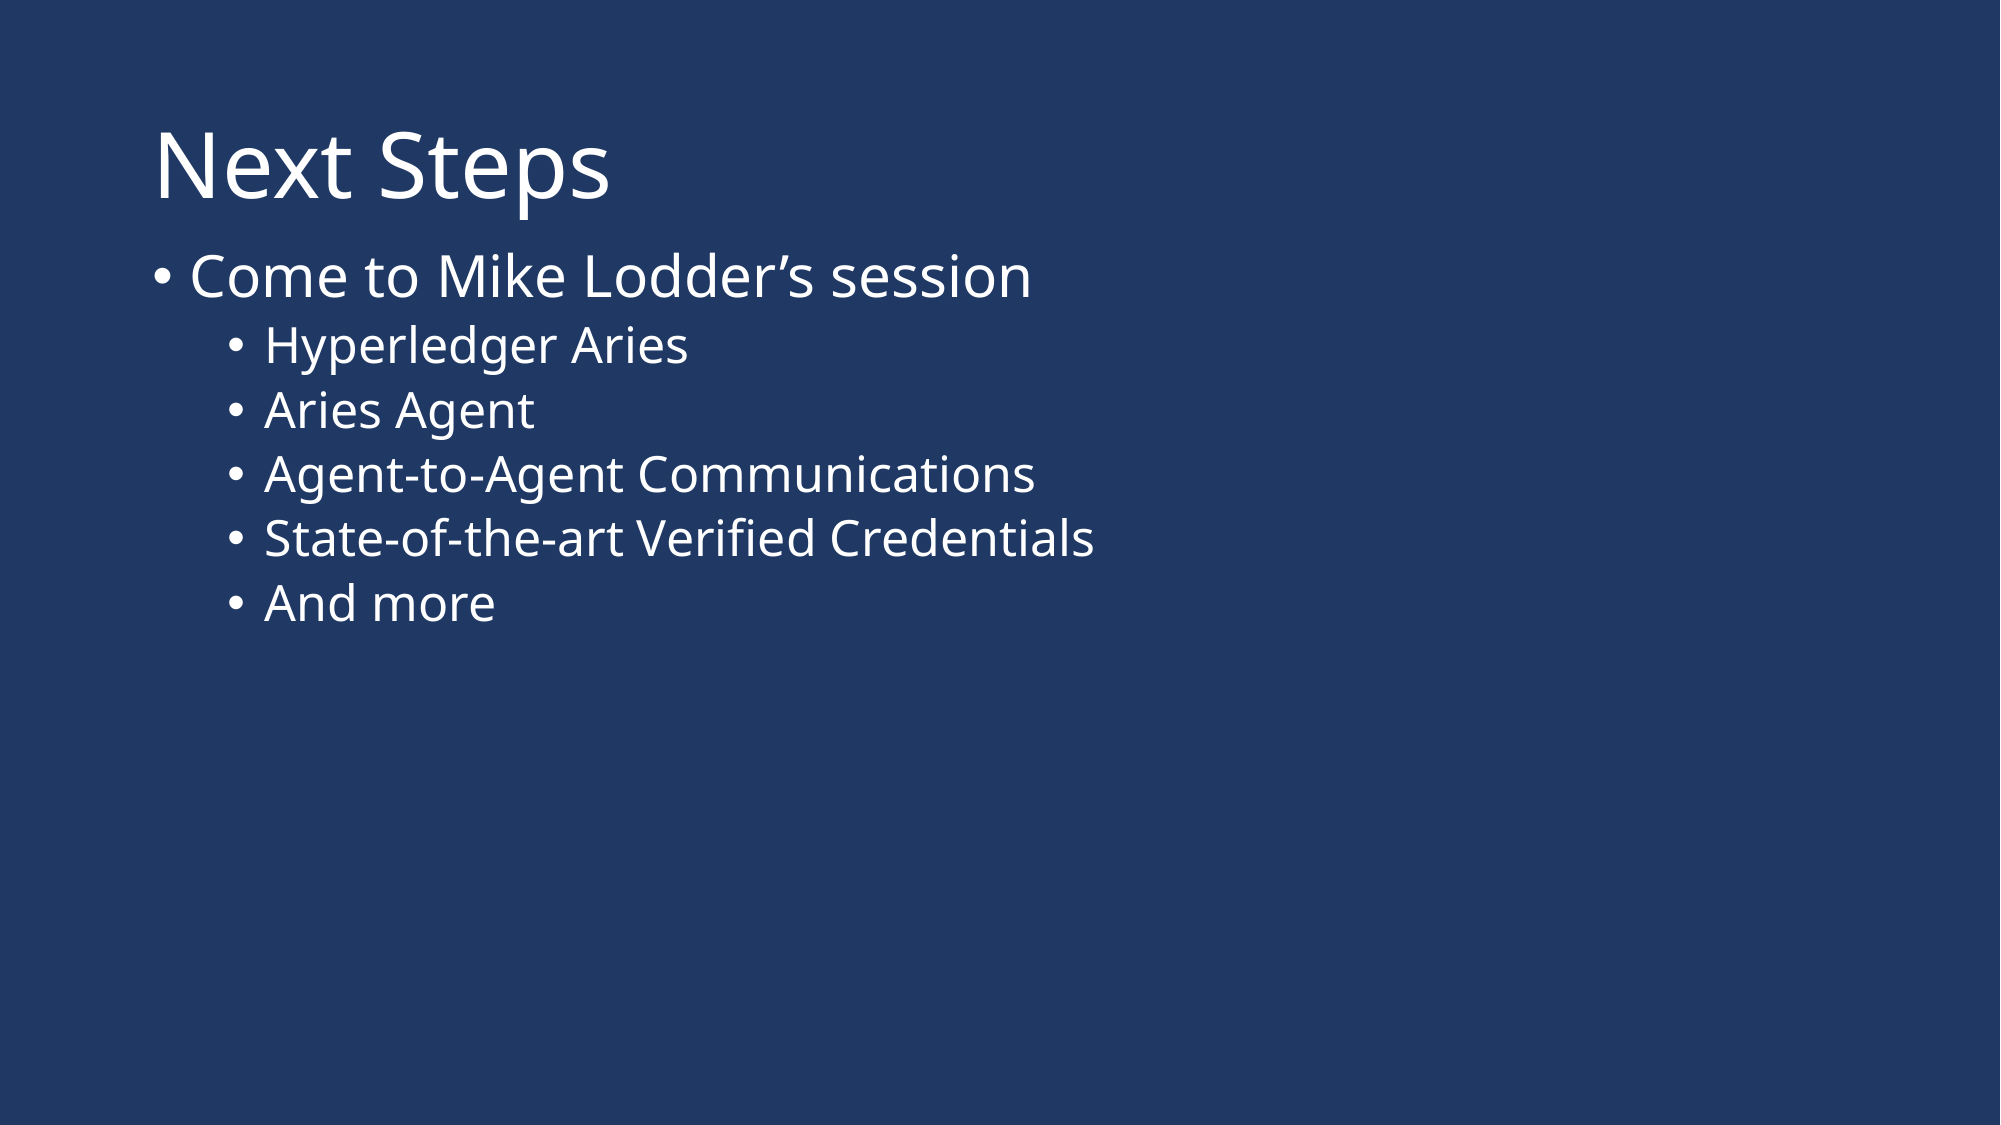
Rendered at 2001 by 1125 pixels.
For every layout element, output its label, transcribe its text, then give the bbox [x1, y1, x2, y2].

list Come to Mike Lodder’s session Hyperledger Aries Aries Agent Agent-to-Agent Communications State-of-the-art Verified Credentials And more [137, 239, 1863, 1014]
title Next Steps [137, 59, 1863, 239]
